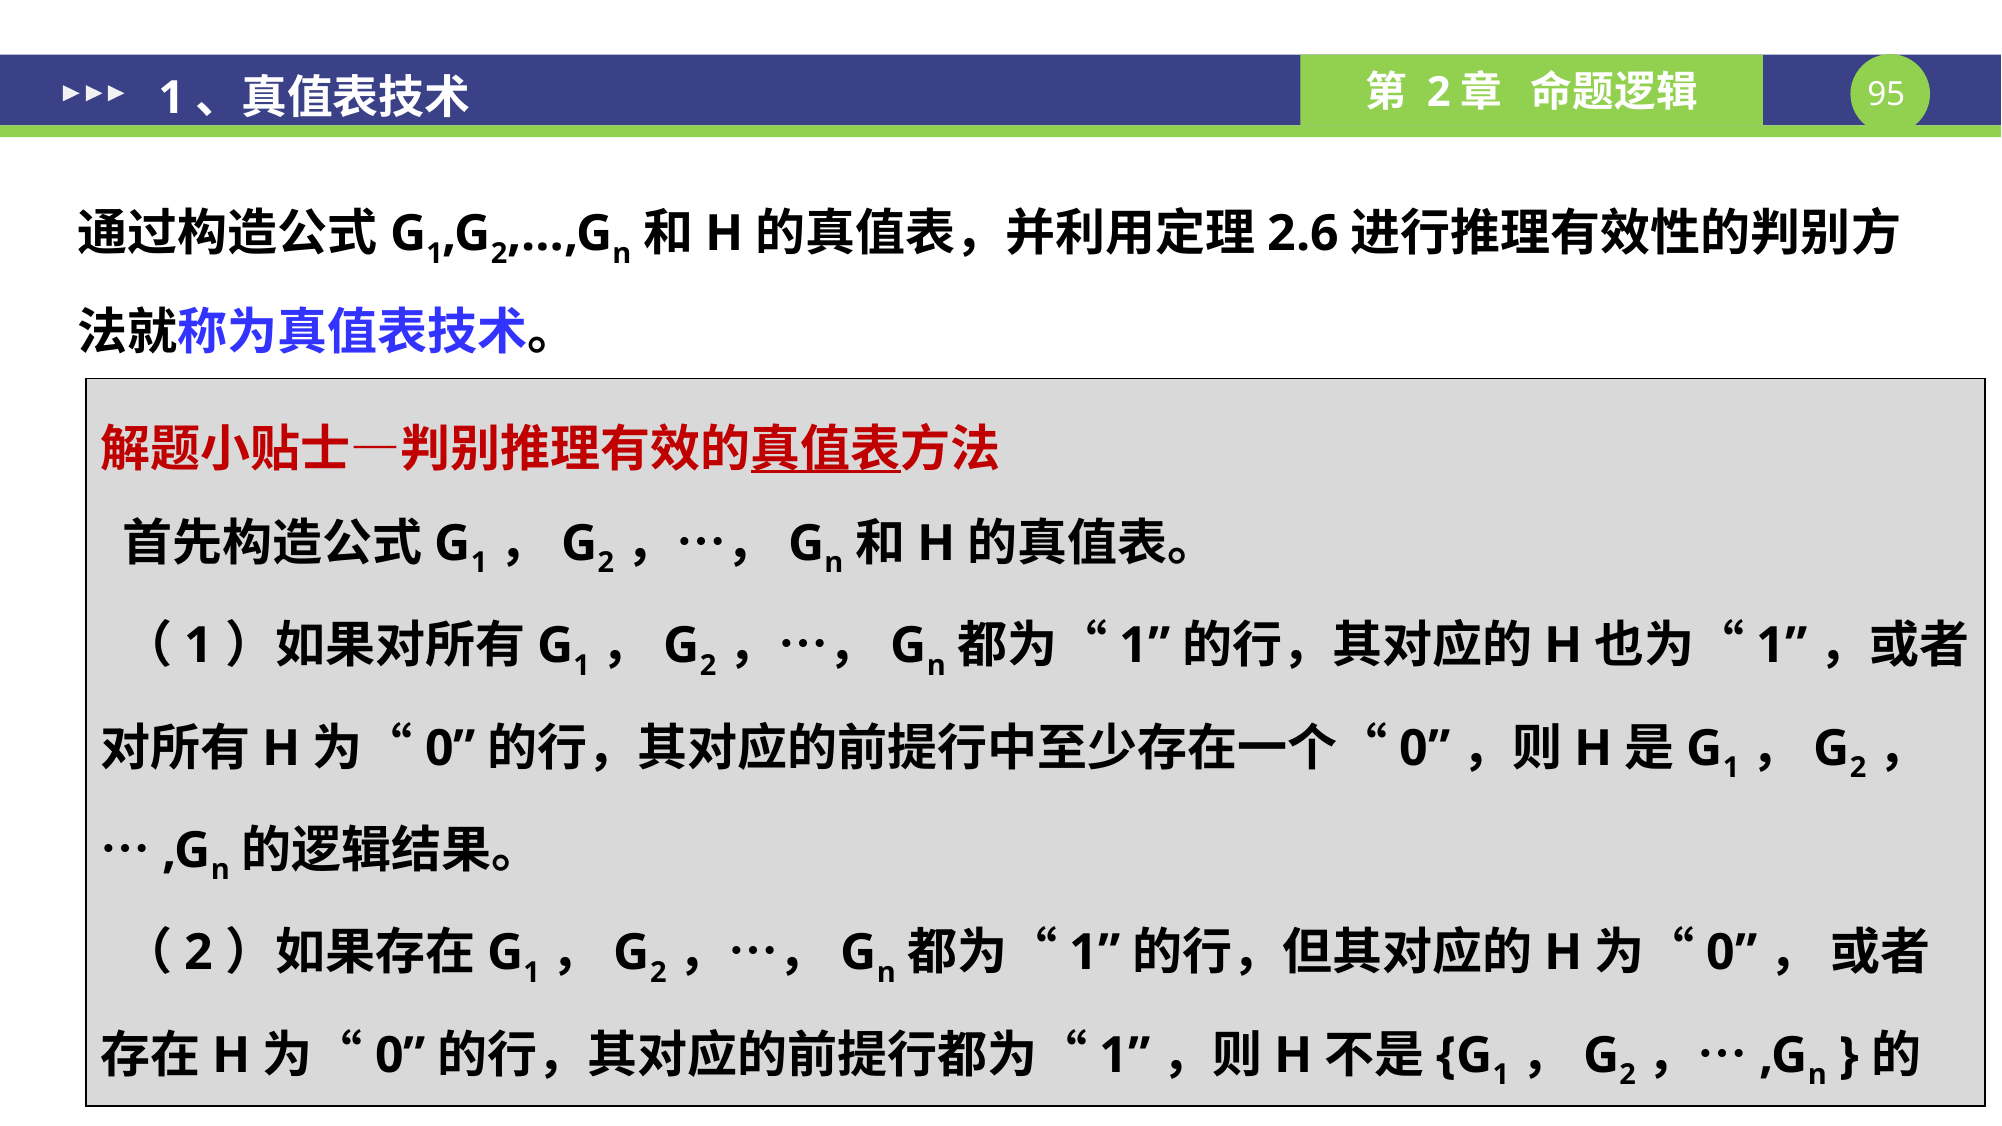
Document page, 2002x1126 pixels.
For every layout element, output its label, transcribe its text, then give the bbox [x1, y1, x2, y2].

text_box 解题小贴士—判别推理有效的真值表方法 首先构造公式G1，G2，…，Gn和H的真值表。 （1）如果对所有G1，G2，…，Gn都为“1”的行，其对应的H也为“1”，或者对所有H为“0”的行，其对应的前提行中至少存在一个“0”，则H是G1，G2，…,Gn的逻辑结果。 （2）如果存在G1，G2，…，Gn都为“1”的行，但其对应的H为“0”， 或者存在H为“0”的行，其对应的前提行都为“1”，则H不是{G1，G2，…,Gn }的逻辑结果。 [85, 378, 1986, 1106]
title 1、真值表技术 [138, 19, 1462, 159]
text_box 通过构造公式G1,G2,…,Gn和H的真值表，并利用定理2.6进行推理有效性的判别方法就称为真值表技术。 [63, 159, 1963, 367]
